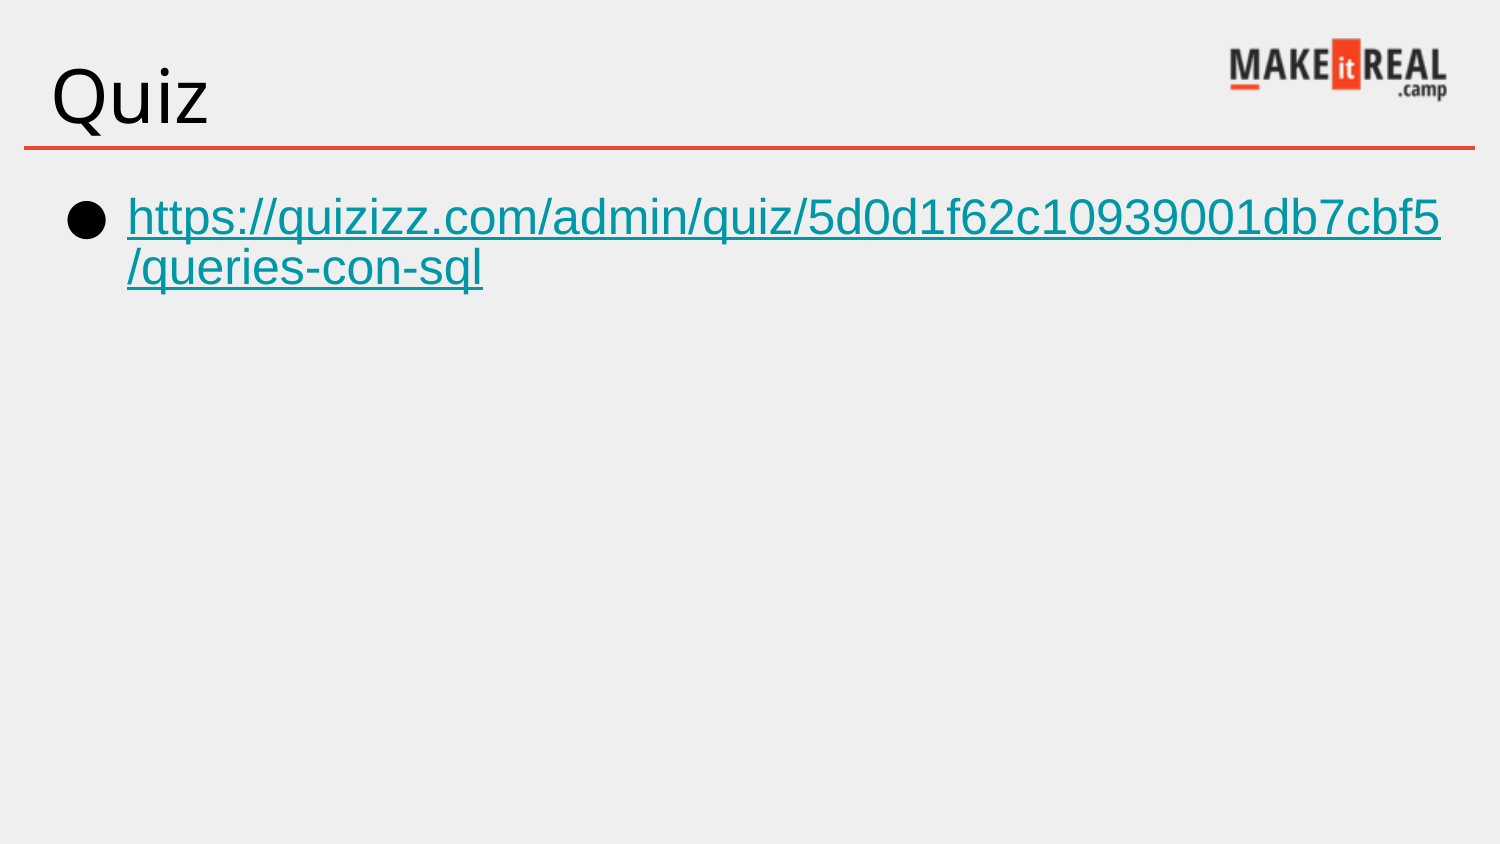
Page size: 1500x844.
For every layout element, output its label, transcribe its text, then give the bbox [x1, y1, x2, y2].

picture [1202, 15, 1476, 126]
text_box Quiz [35, 33, 1205, 137]
text_box https://quizizz.com/admin/quiz/5d0d1f62c10939001db7cbf5/queries-con-sql [37, 169, 1459, 290]
picture [24, 146, 1476, 151]
